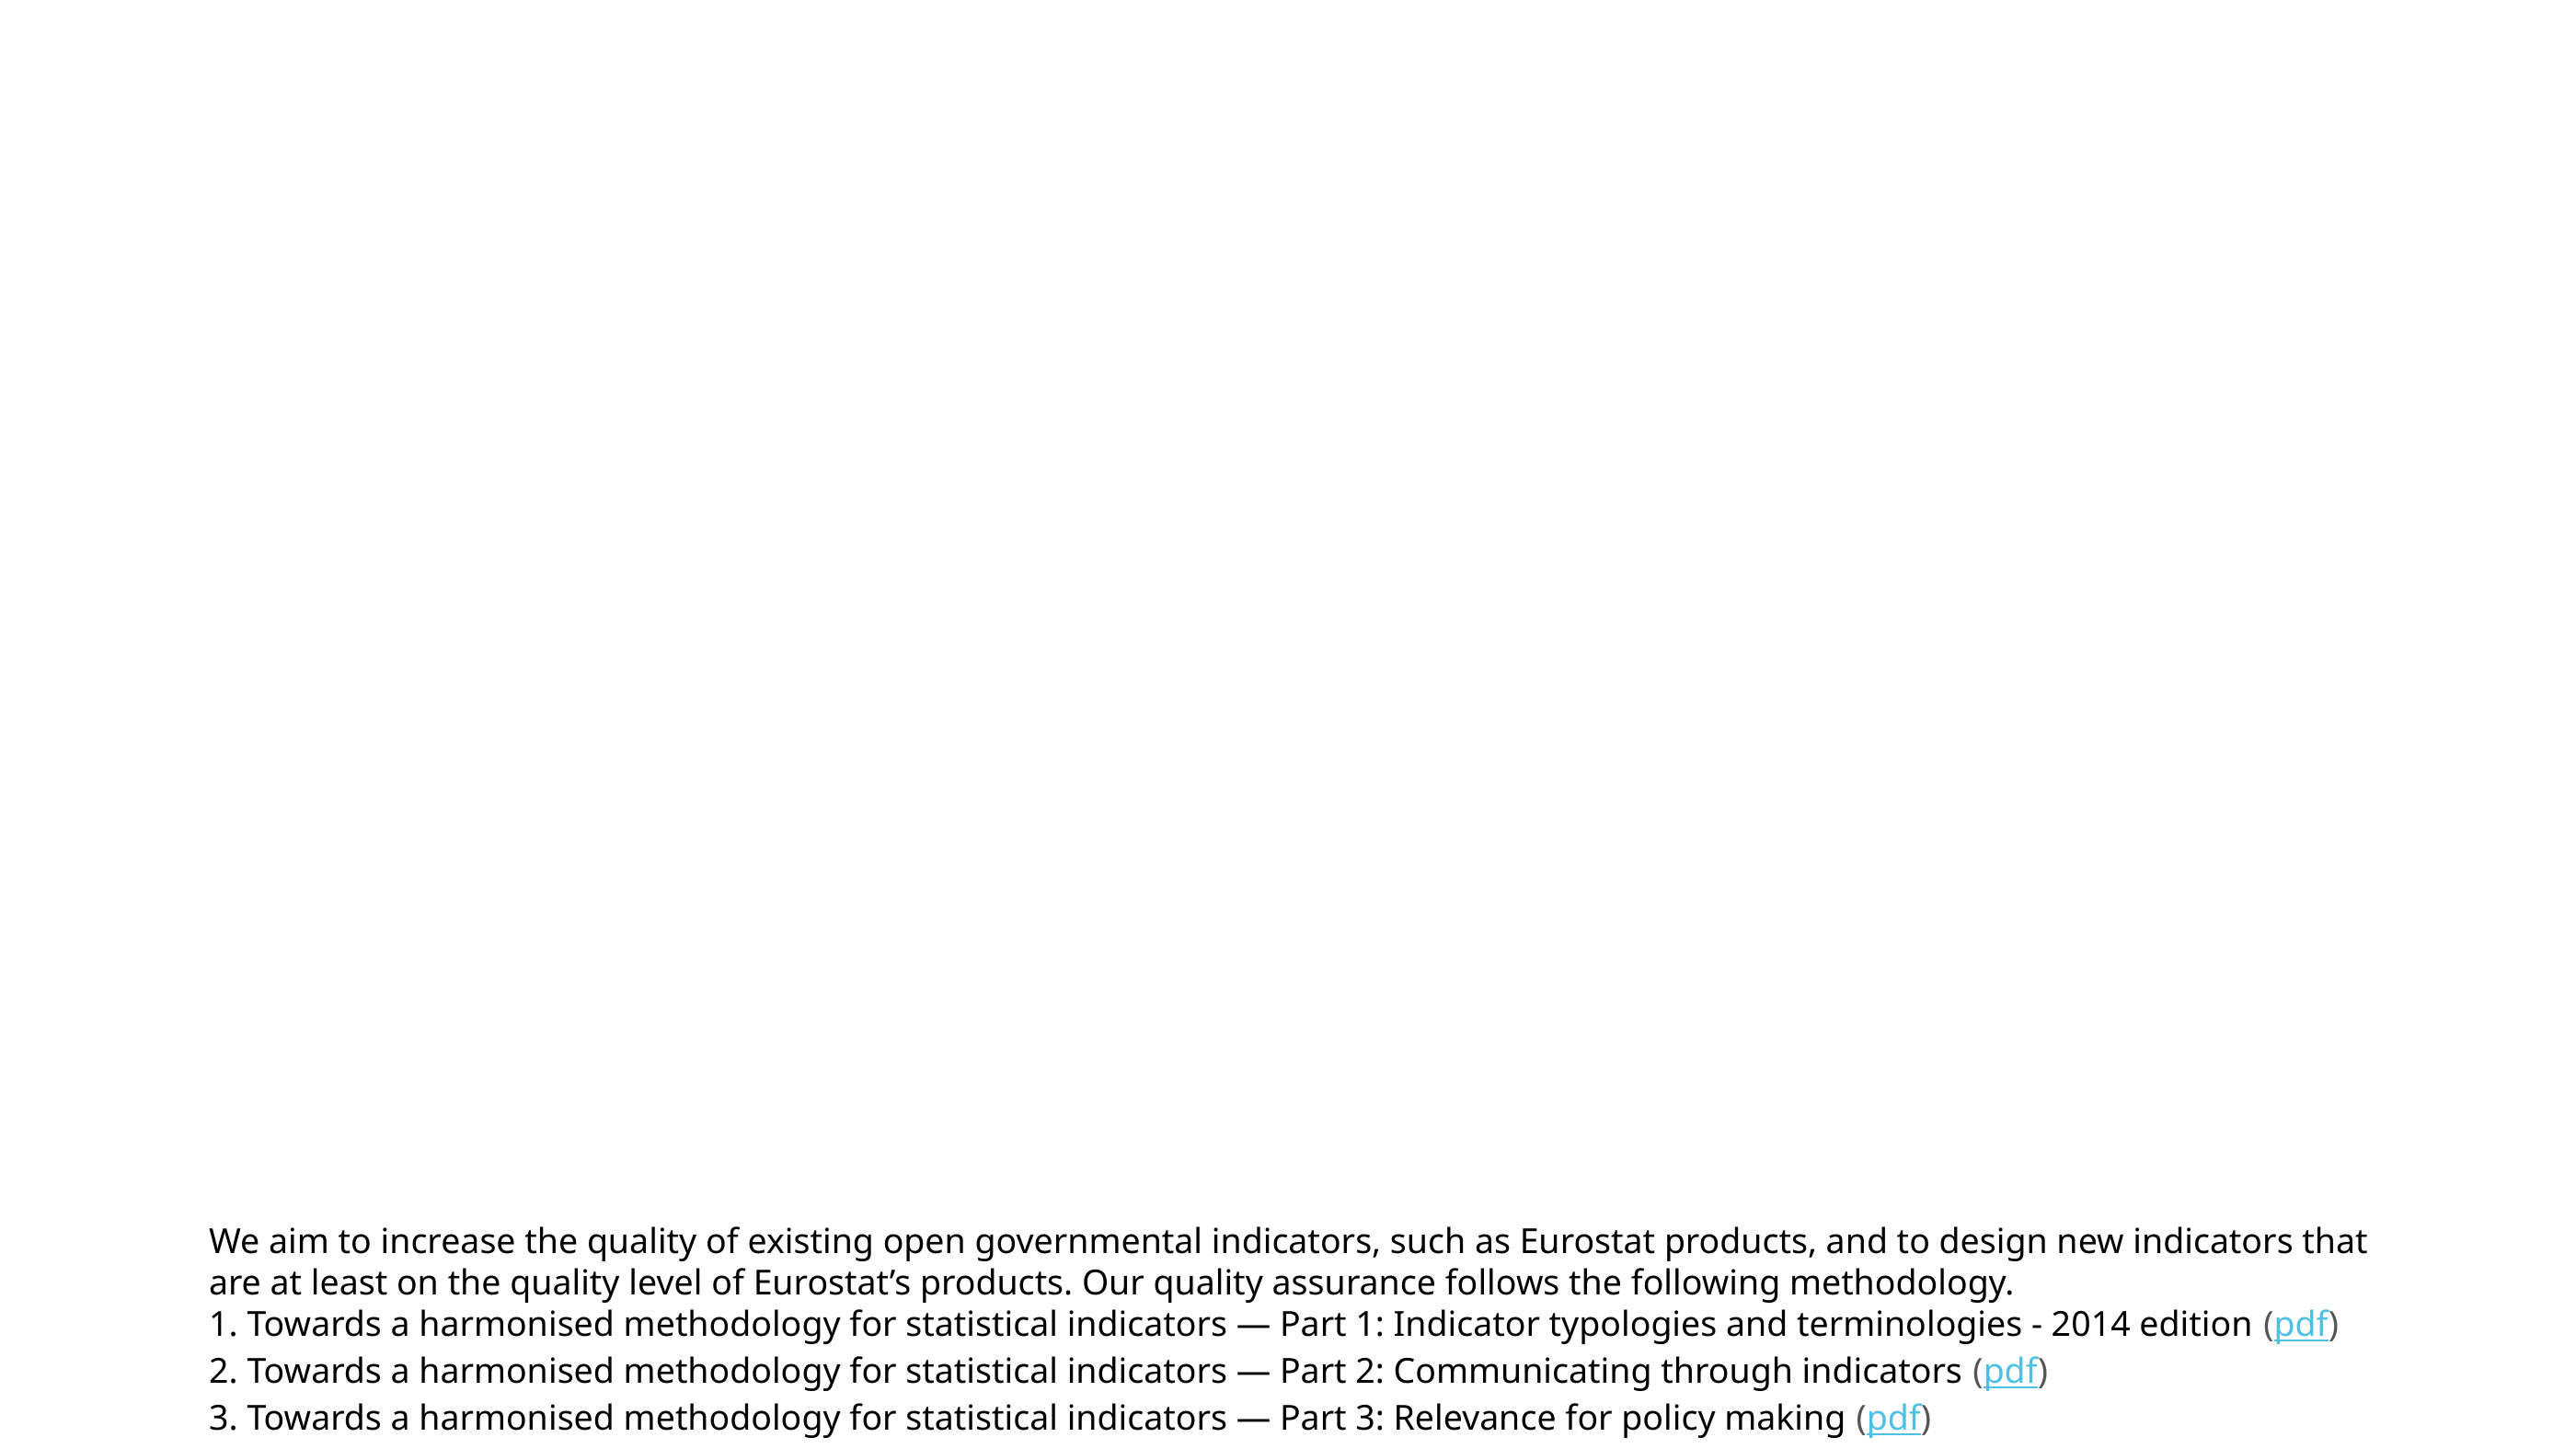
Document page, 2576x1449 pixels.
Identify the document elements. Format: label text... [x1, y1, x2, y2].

text_box We aim to increase the quality of existing open governmental indicators, such as Eurostat products, and to design new indicators that are at least on the quality level of Eurostat’s products. Our quality assurance follows the following methodology. 1. Towards a harmonised methodology for statistical indicators — Part 1: Indicator typologies and terminologies - 2014 edition (pdf) 2. Towards a harmonised methodology for statistical indicators — Part 2: Communicating through indicators (pdf) 3. Towards a harmonised methodology for statistical indicators — Part 3: Relevance for policy making (pdf) [193, 1211, 2440, 1449]
